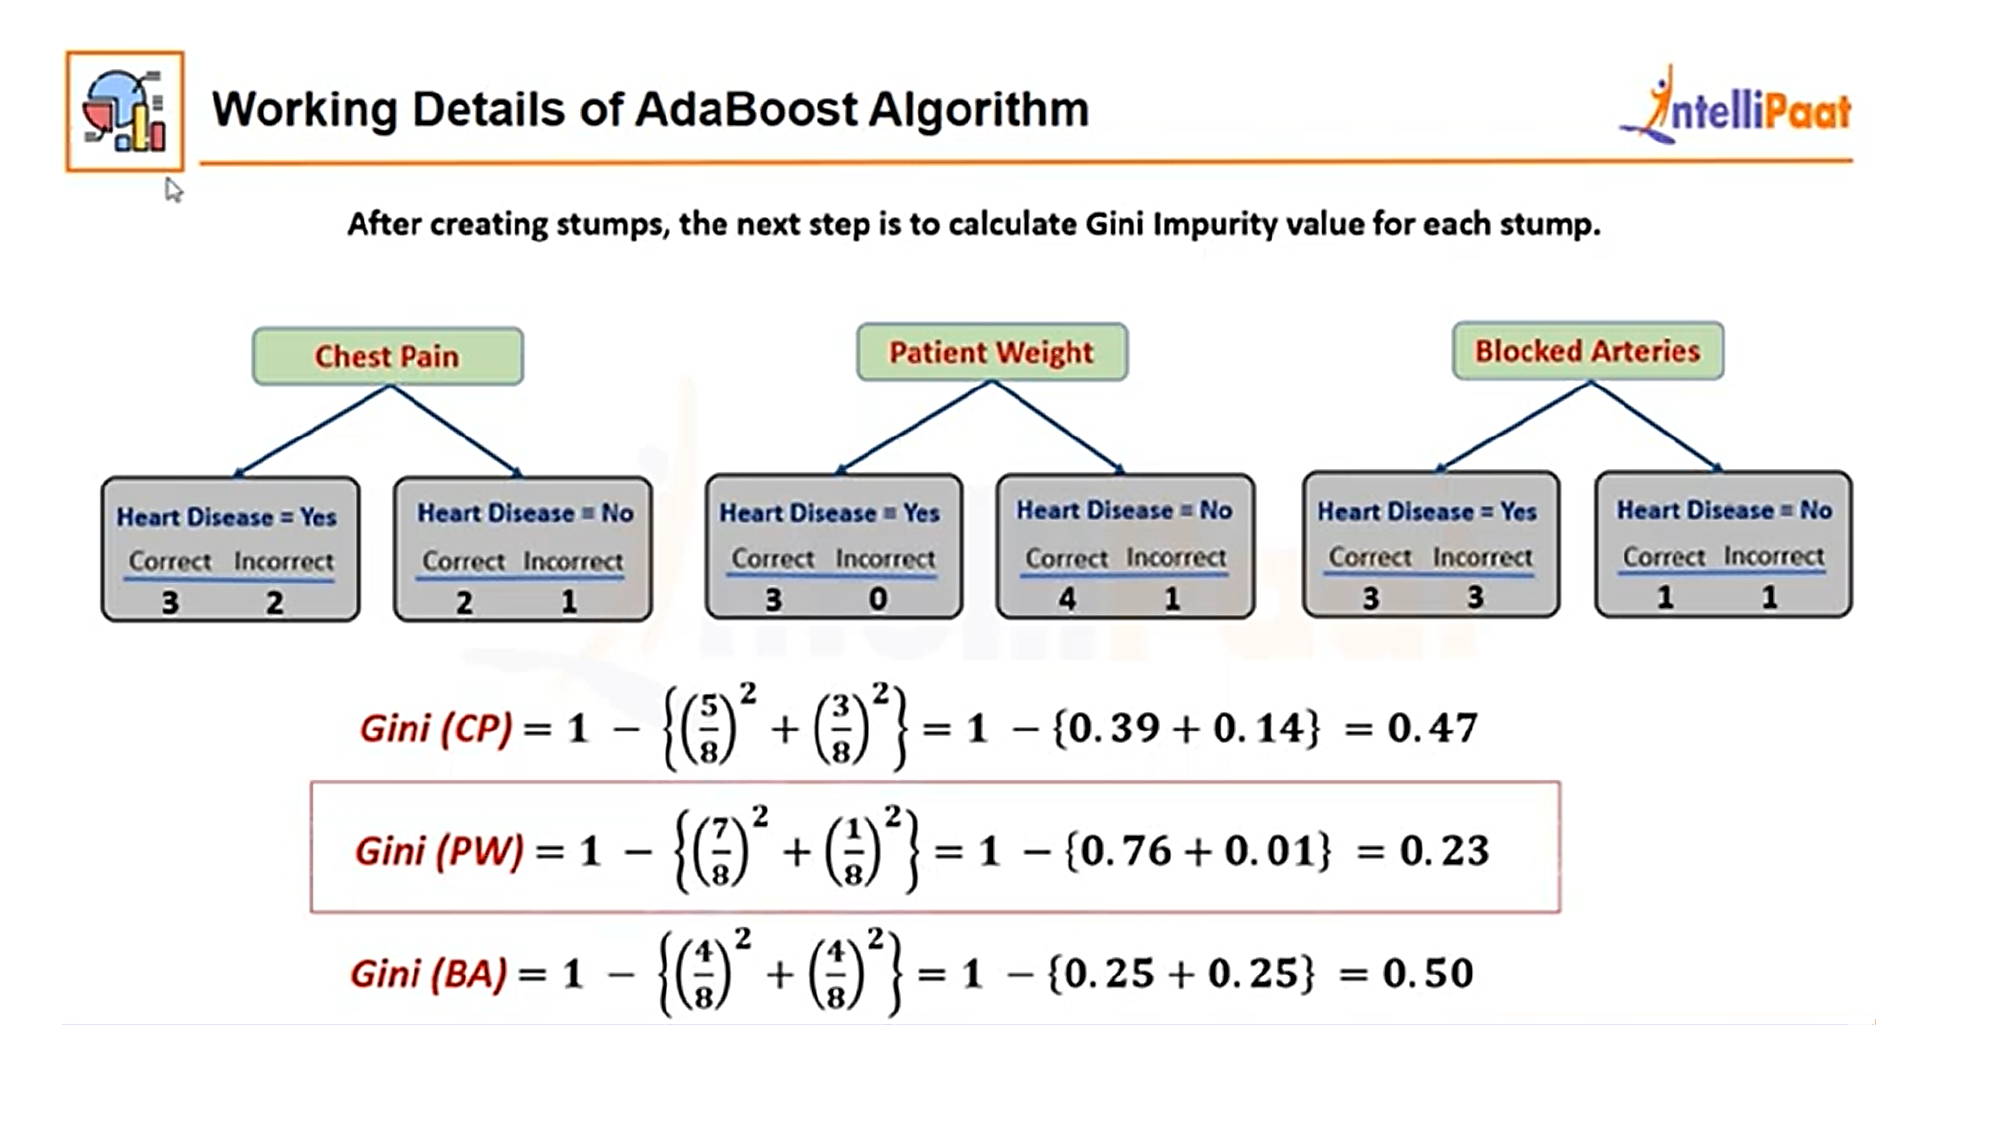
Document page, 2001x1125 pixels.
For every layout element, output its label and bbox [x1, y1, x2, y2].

picture [62, 44, 1876, 1026]
